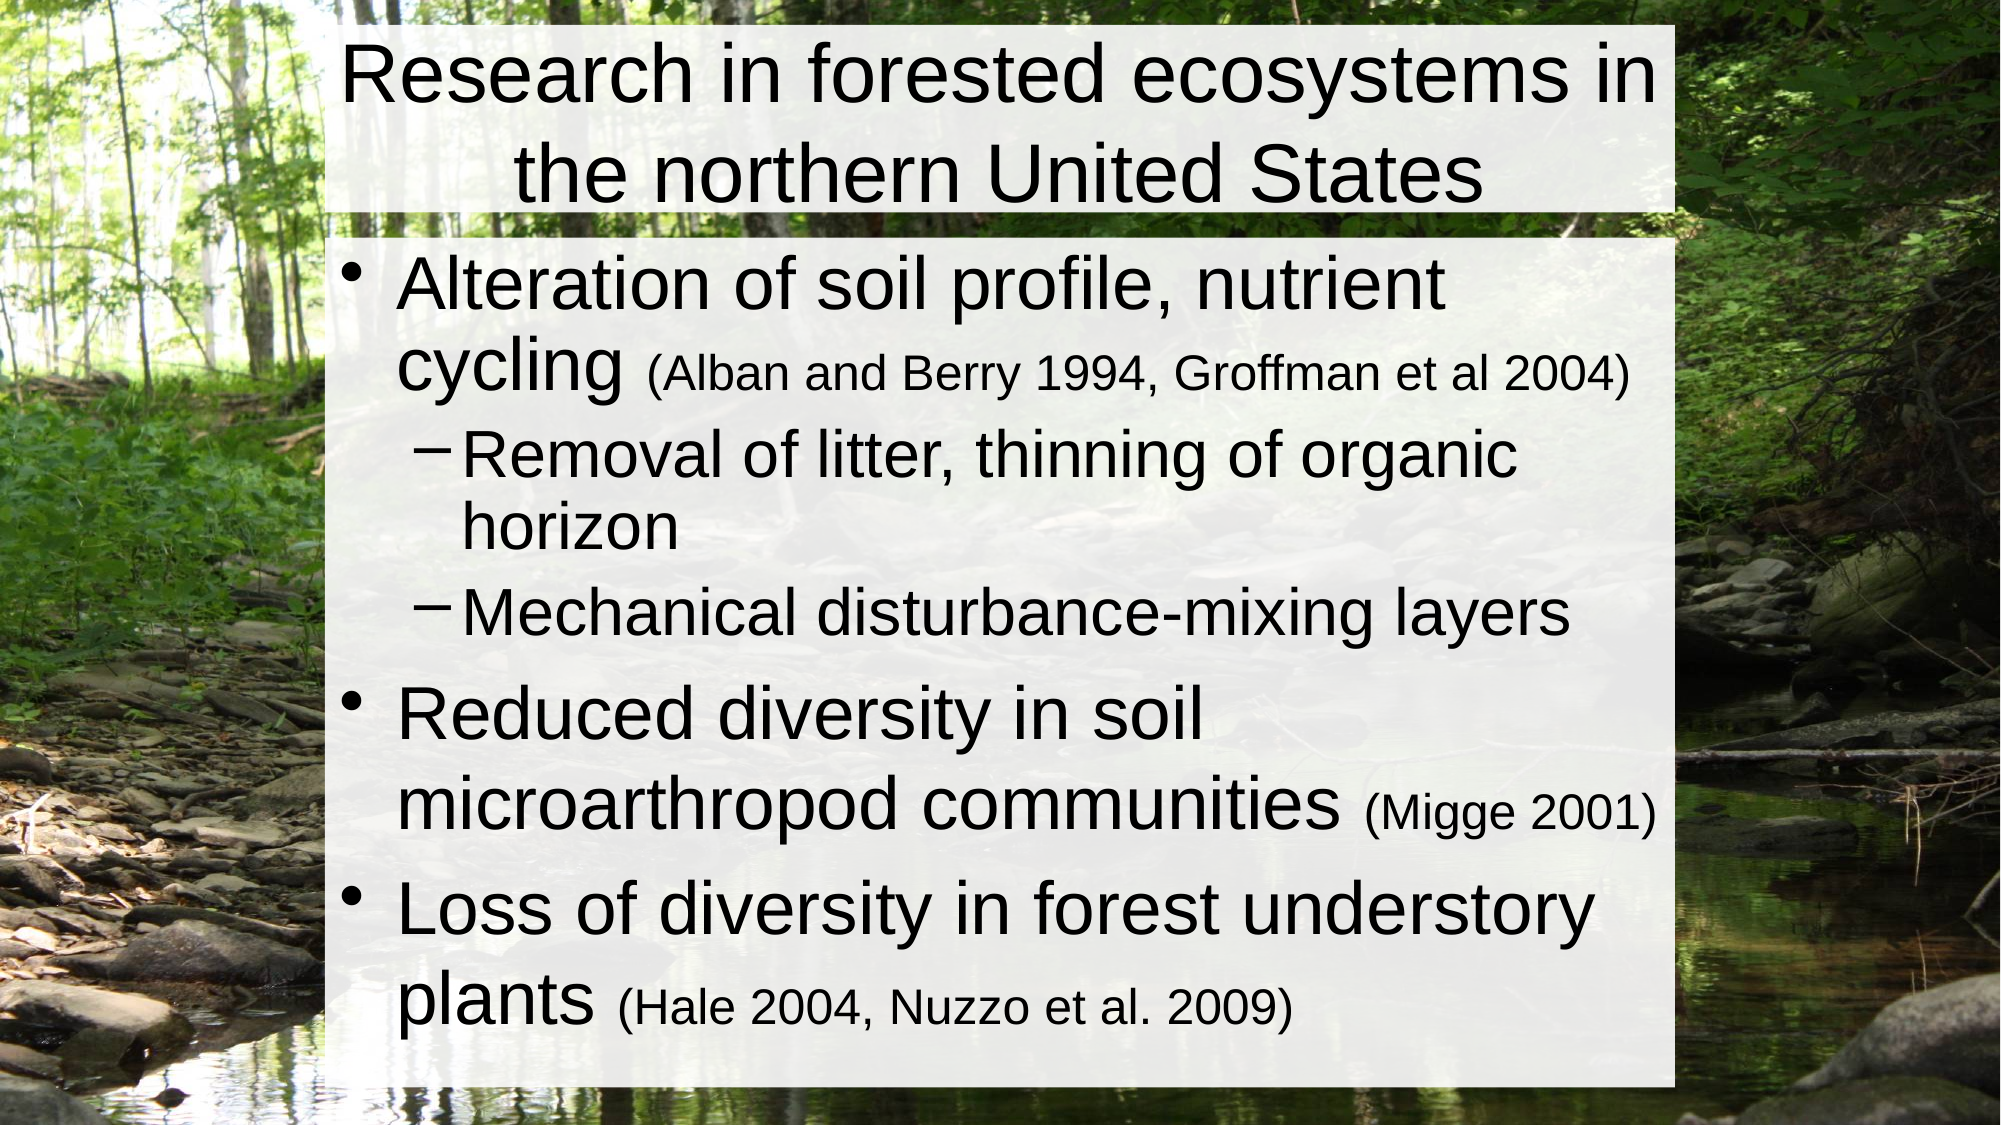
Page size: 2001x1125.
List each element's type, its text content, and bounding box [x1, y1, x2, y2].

picture [0, 0, 2001, 1125]
text_box Alteration of soil profile, nutrient cycling (Alban and Berry 1994, Groffman et al 2004) Removal of litter, thinning of organic horizon Mechanical disturbance-mixing layers Reduced diversity in soil microarthropod communities (Migge 2001) Loss of diversity in forest understory plants (Hale 2004, Nuzzo et al. 2009) [324, 237, 1675, 1088]
text_box Research in forested ecosystems in the northern United States [324, 24, 1675, 213]
